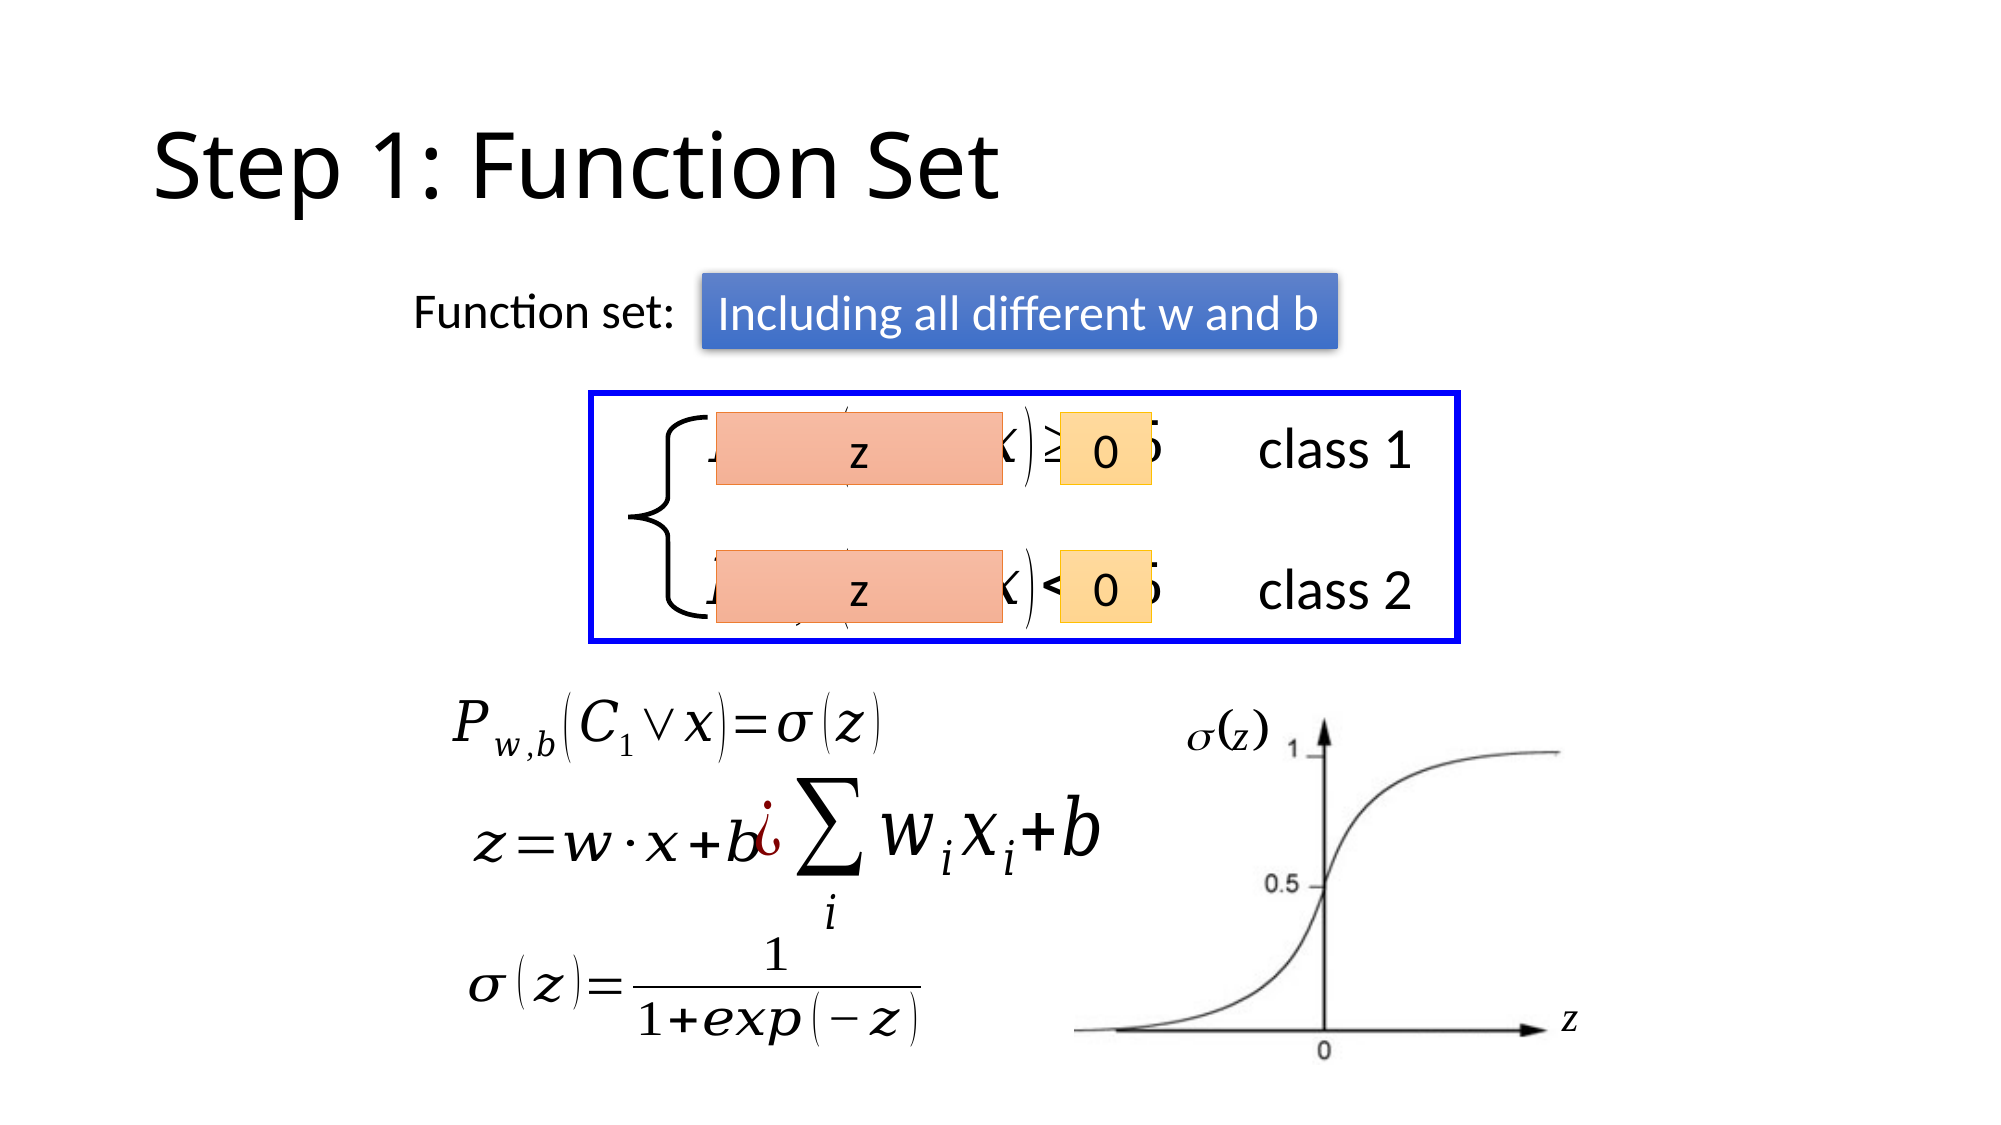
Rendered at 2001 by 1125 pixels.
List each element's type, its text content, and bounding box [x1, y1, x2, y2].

text_box [590, 392, 1459, 642]
text_box z [716, 550, 1003, 623]
text_box Including all different w and b [702, 273, 1338, 349]
title Step 1: Function Set [137, 59, 1863, 278]
text_box z [716, 412, 1003, 485]
text_box 0 [1060, 550, 1152, 623]
text_box 0 [1060, 412, 1152, 485]
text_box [1074, 707, 1589, 1065]
text_box Function set: [398, 270, 699, 346]
